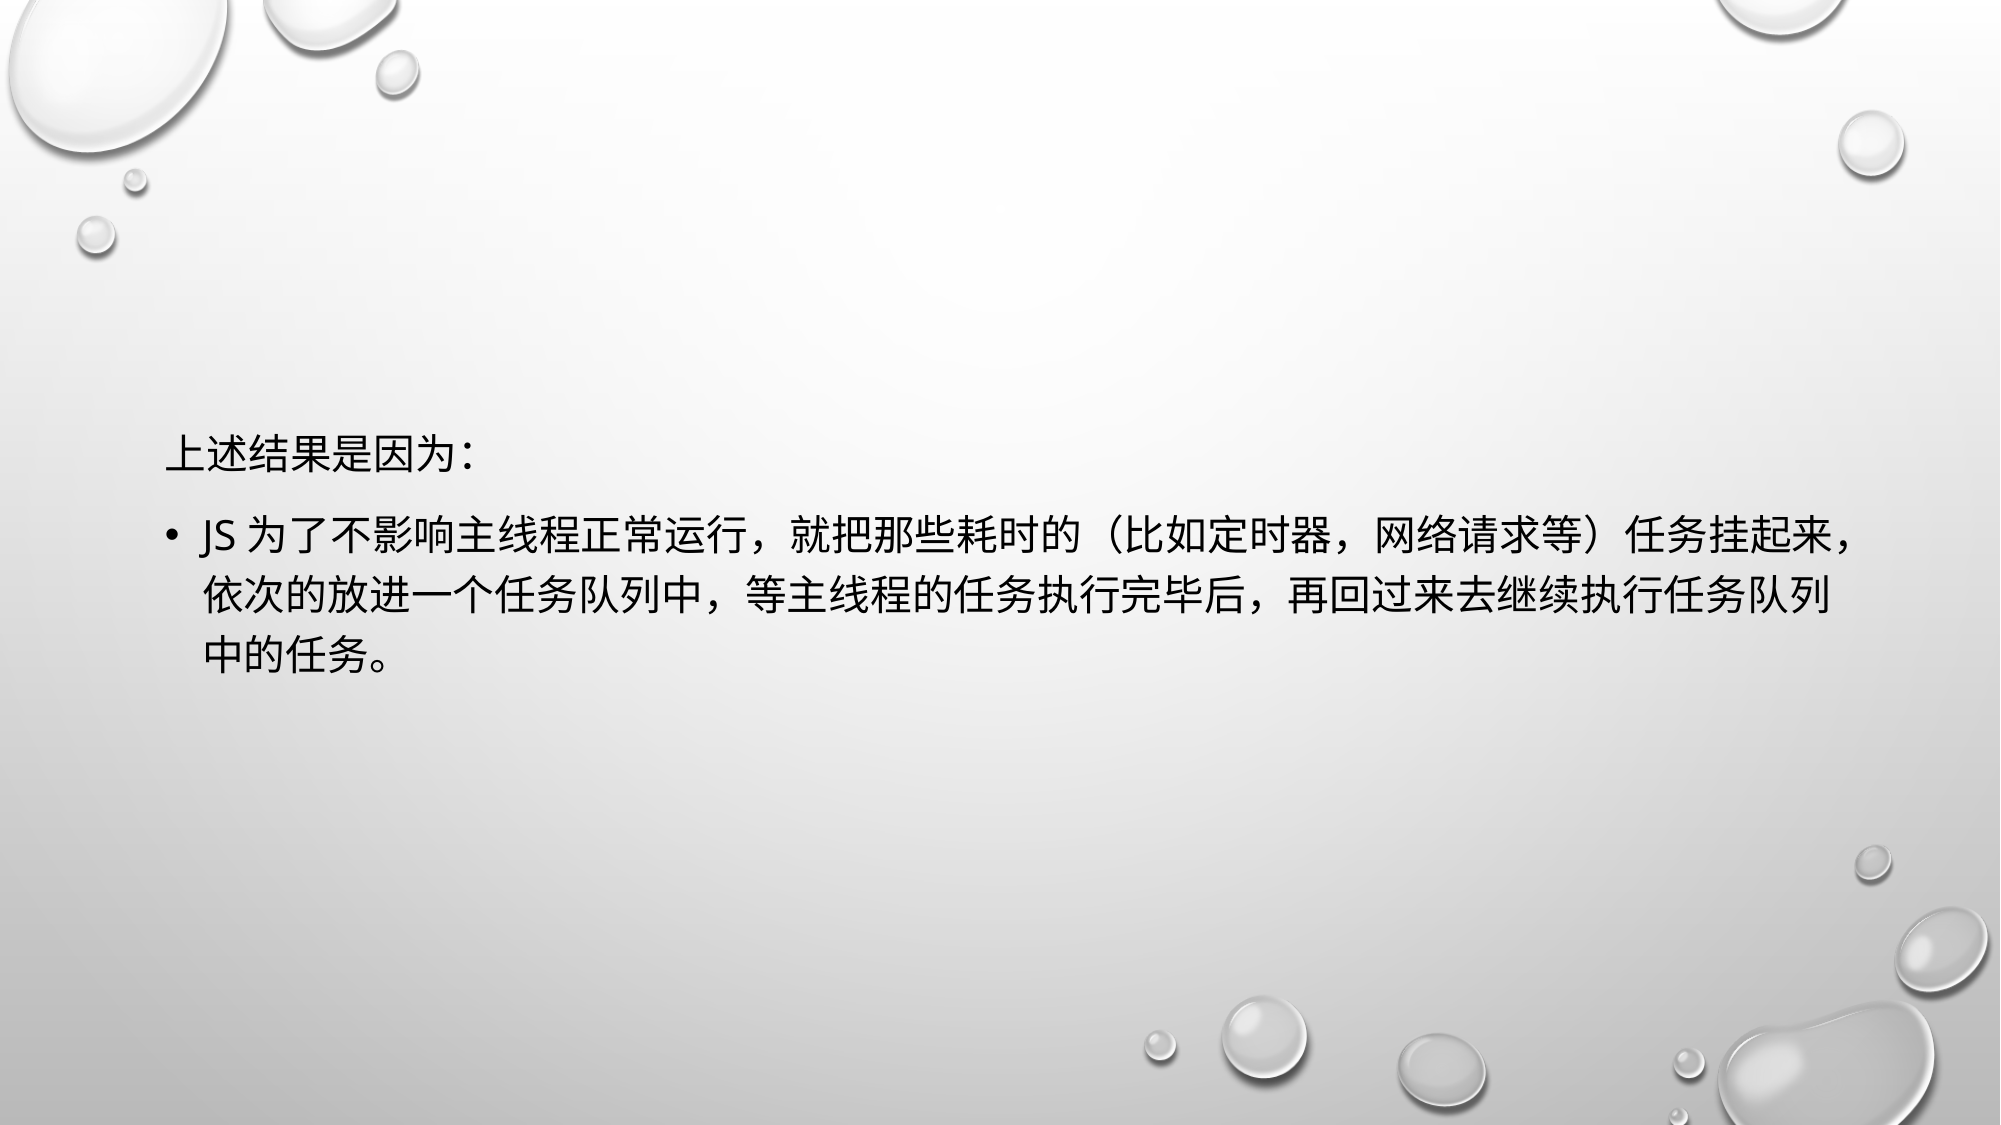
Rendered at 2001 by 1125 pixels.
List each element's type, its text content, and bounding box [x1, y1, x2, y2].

picture [0, 0, 2000, 1125]
list 上述结果是因为： JS为了不影响主线程正常运行，就把那些耗时的（比如定时器，网络请求等）任务挂起来，依次的放进一个任务队列中，等主线程的任务执行完毕后，再回过来去继续执行任务队列中的任务。 [149, 410, 1850, 972]
